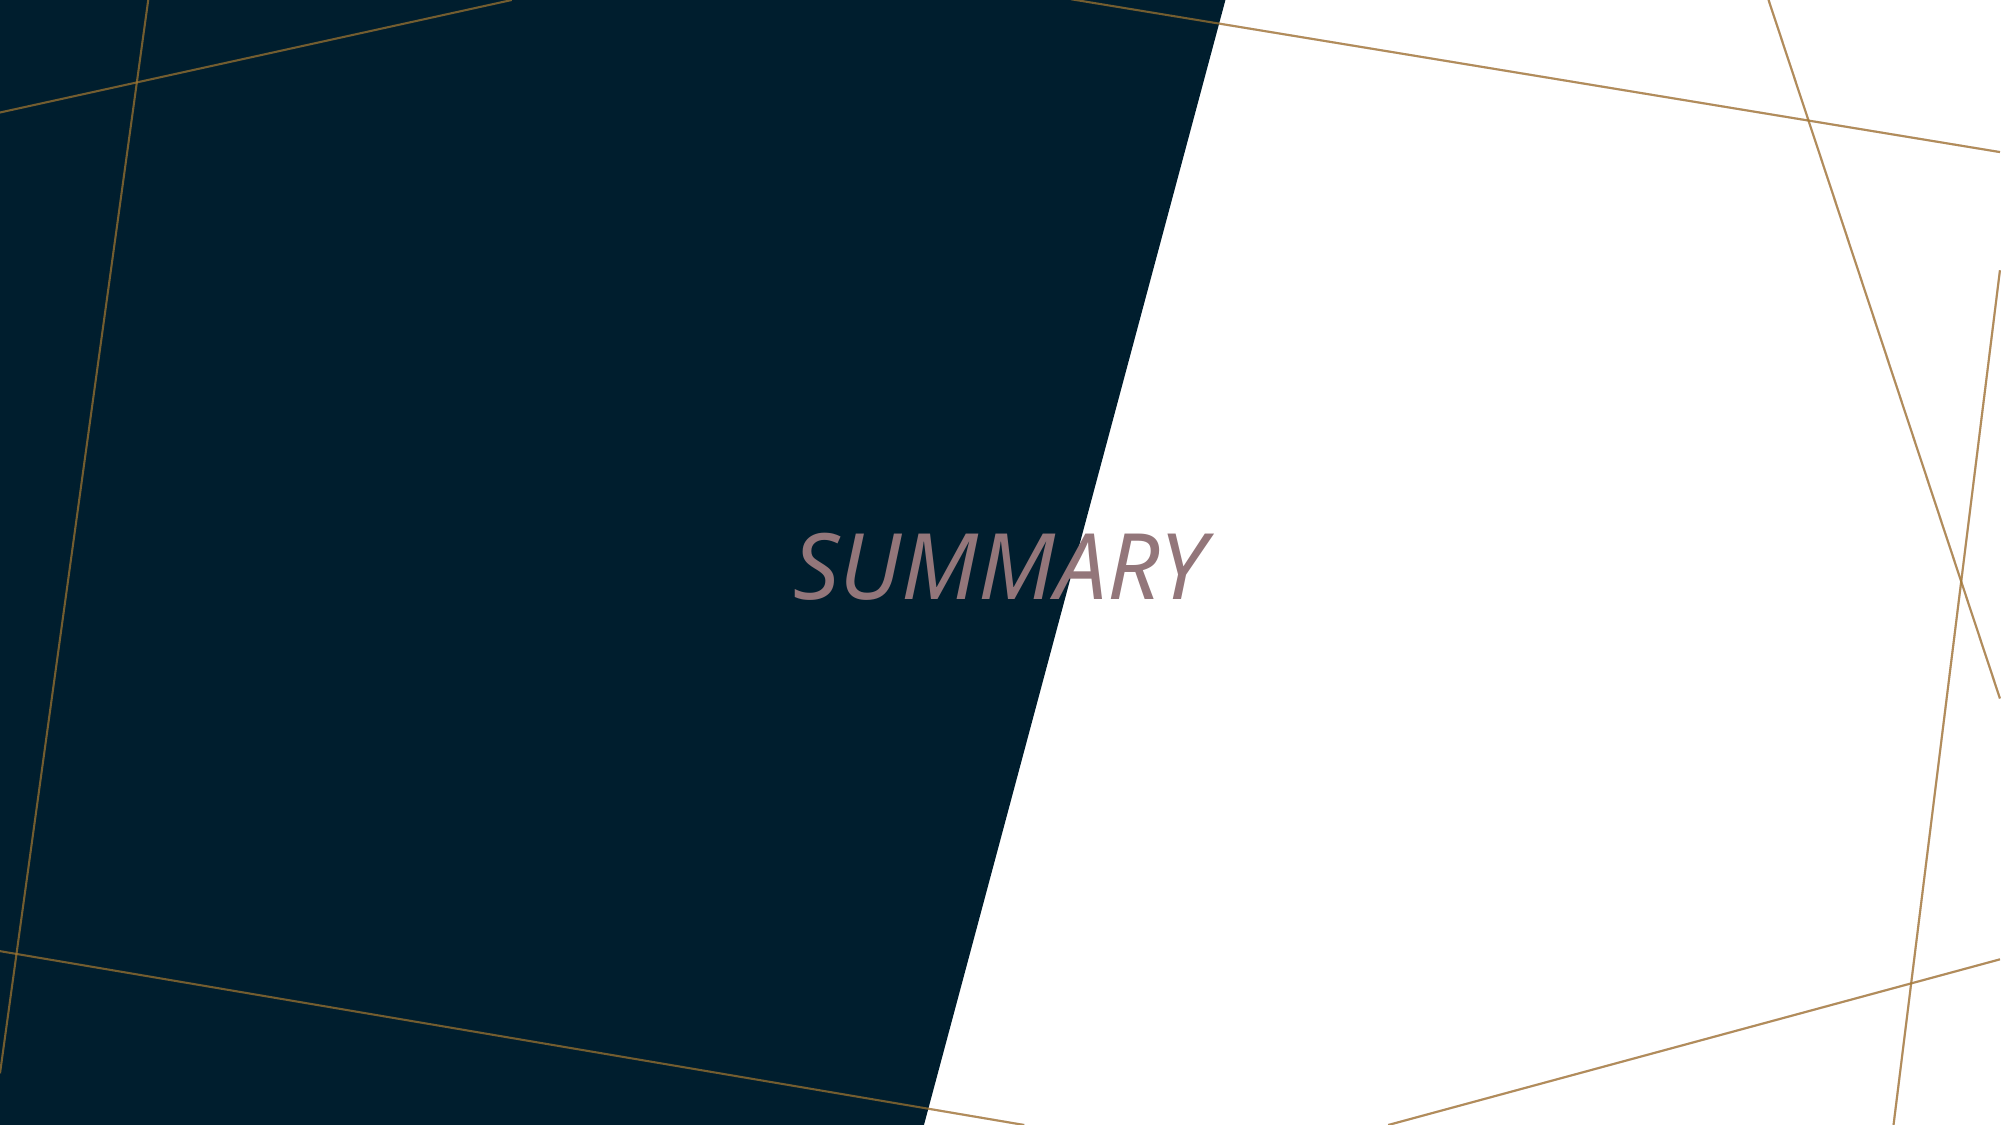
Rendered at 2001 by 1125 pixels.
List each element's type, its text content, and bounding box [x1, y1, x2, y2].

title Summary [249, 112, 1750, 627]
